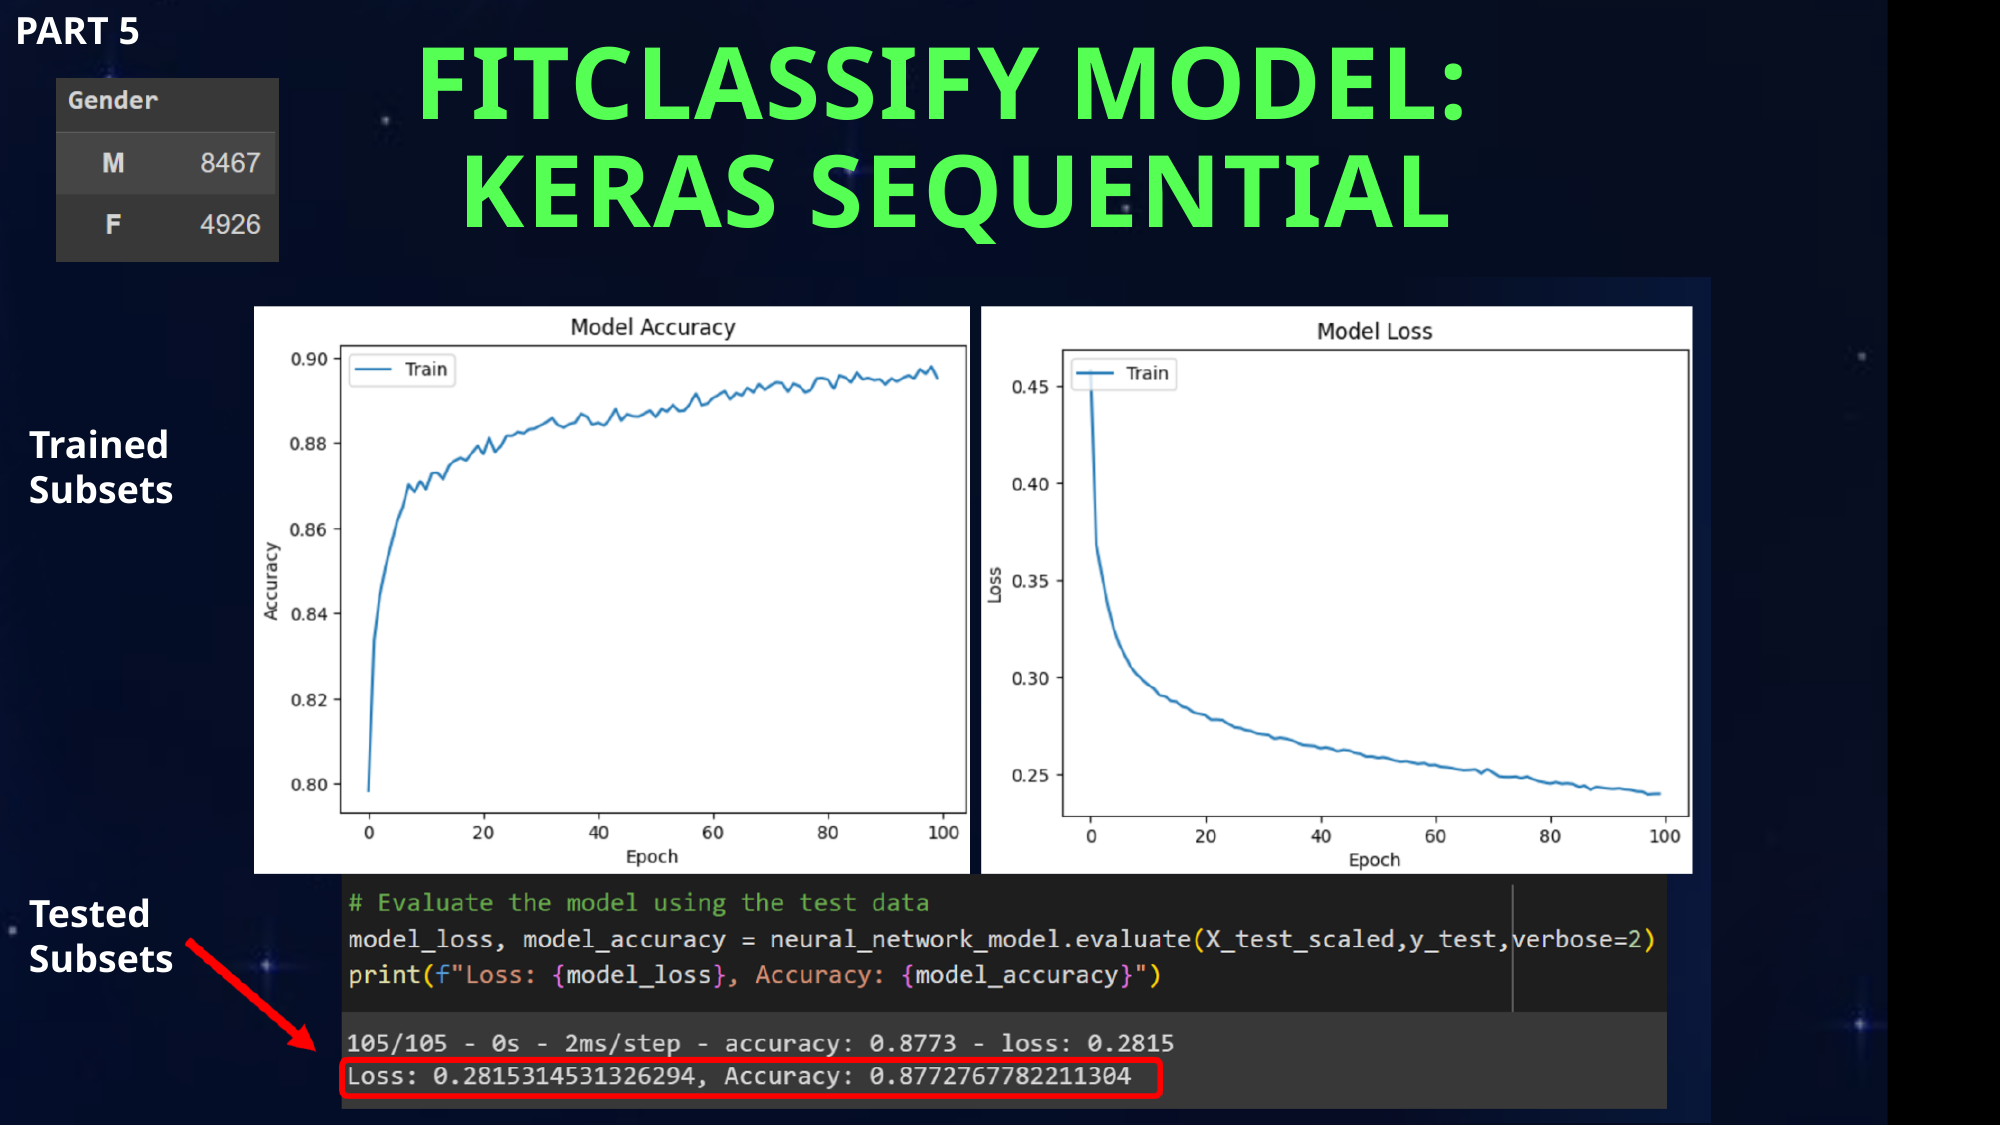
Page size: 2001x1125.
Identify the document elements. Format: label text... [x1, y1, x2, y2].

picture [0, 0, 1887, 1125]
title Fitclassify modeL: KERAS SEQUENTIAL [132, 62, 1783, 232]
text_box PART 5 [0, 0, 1000, 60]
text_box Tested Subsets [14, 882, 167, 988]
text_box Trained Subsets [14, 413, 167, 518]
